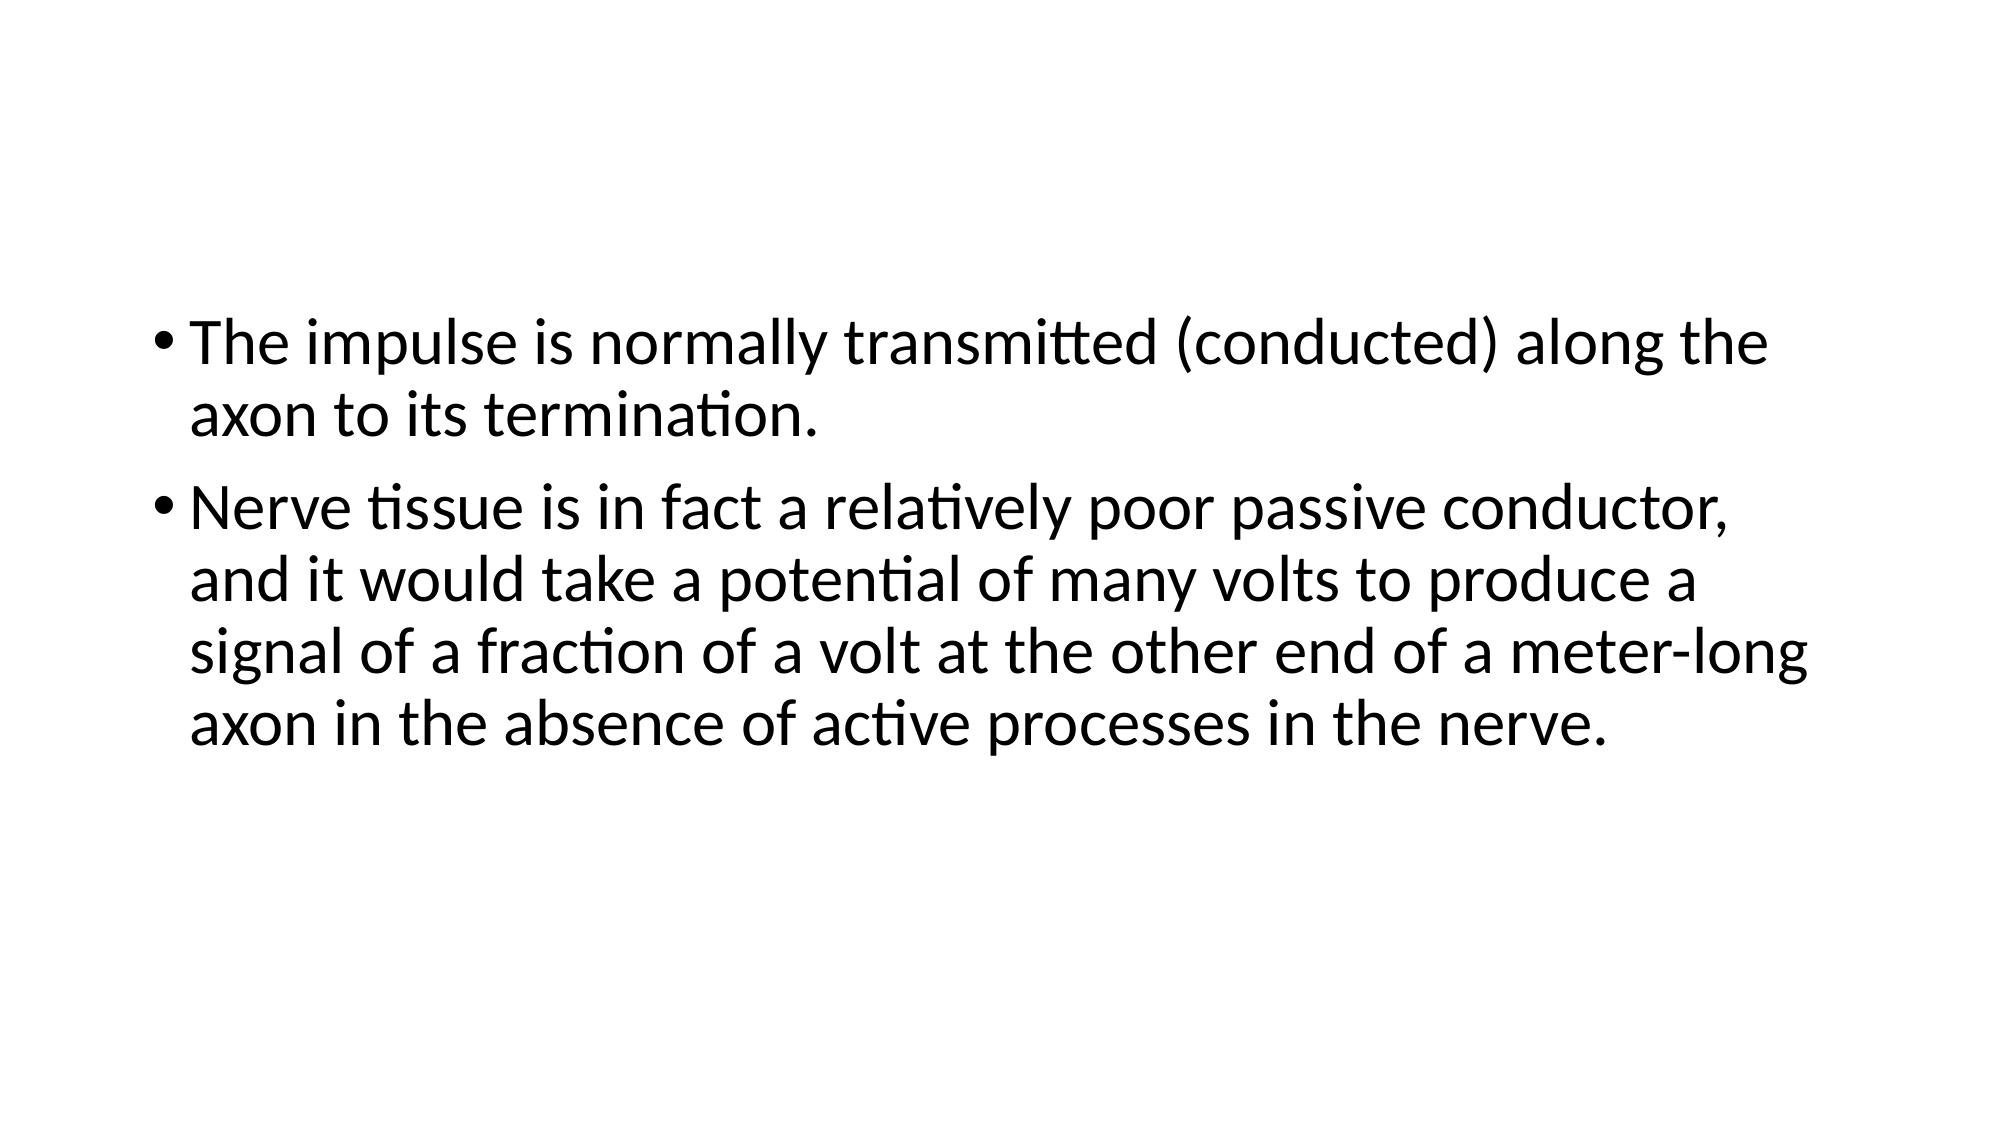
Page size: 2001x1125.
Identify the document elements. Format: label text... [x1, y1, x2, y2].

list The impulse is normally transmitted (conducted) along the axon to its termination. Nerve tissue is in fact a relatively poor passive conductor, and it would take a potential of many volts to produce a signal of a fraction of a volt at the other end of a meter-long axon in the absence of active processes in the nerve. [137, 299, 1863, 1014]
